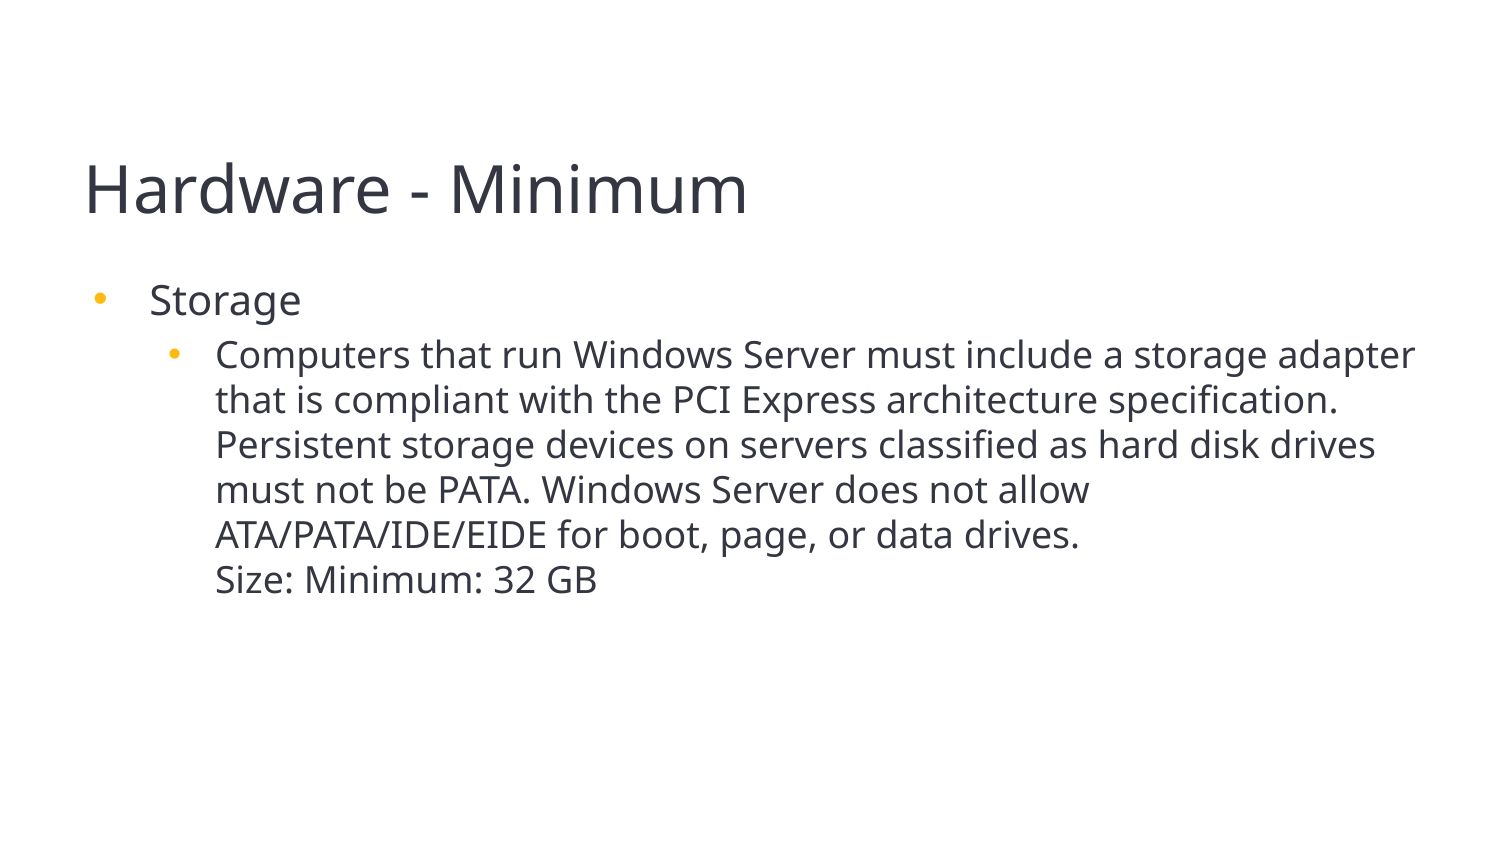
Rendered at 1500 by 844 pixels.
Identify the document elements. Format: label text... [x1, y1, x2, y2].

list Storage Computers that run Windows Server must include a storage adapter that is compliant with the PCI Express architecture specification. Persistent storage devices on servers classified as hard disk drives must not be PATA. Windows Server does not allow ATA/PATA/IDE/EIDE for boot, page, or data drives. Size: Minimum: 32 GB [78, 265, 1446, 790]
title Hardware - Minimum [78, 71, 1291, 235]
